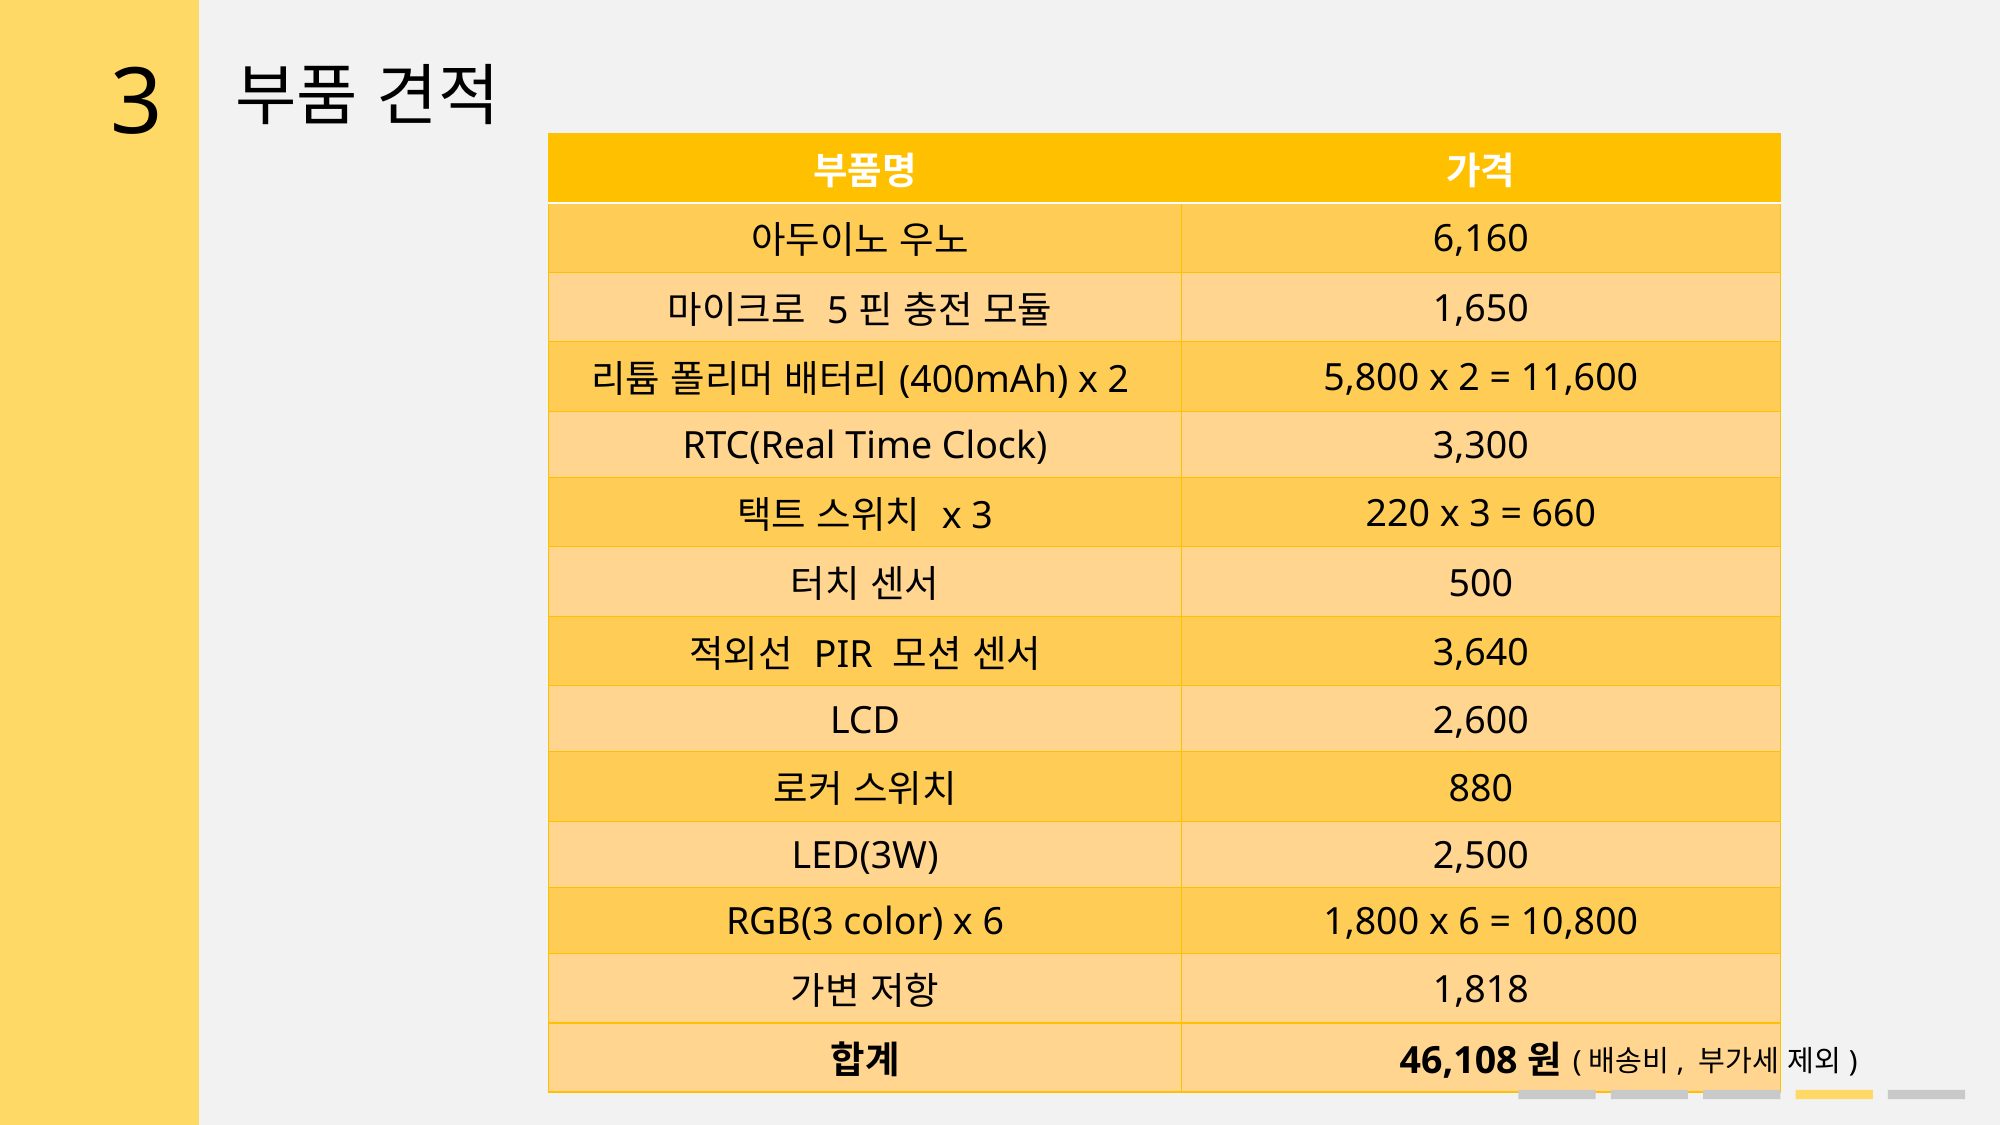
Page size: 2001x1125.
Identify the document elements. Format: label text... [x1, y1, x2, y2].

table_header 부품명 [549, 134, 1181, 202]
text_box [1702, 1089, 1781, 1100]
table_cell 46,108원 [1182, 1024, 1780, 1091]
table_cell 1,650 [1182, 273, 1780, 341]
text_box (배송비, 부가세 제외) [1558, 1034, 1873, 1085]
table_cell 터치 센서 [549, 547, 1181, 616]
table_cell 1,818 [1182, 954, 1780, 1022]
text_box 3 [95, 34, 178, 160]
table_cell 택트 스위치 x 3 [549, 478, 1181, 546]
table_cell 3,300 [1182, 412, 1780, 477]
table_header 가격 [1182, 134, 1780, 202]
table_cell 2,500 [1182, 822, 1780, 887]
table_cell 6,160 [1182, 204, 1780, 272]
table_cell 마이크로 5핀 충전 모듈 [549, 273, 1181, 341]
table_cell 가변 저항 [549, 954, 1181, 1022]
table_cell RGB(3 color) x 6 [549, 888, 1181, 953]
table_cell 합계 [549, 1024, 1181, 1091]
table_cell 3,640 [1182, 617, 1780, 685]
table_cell 1,800 x 6 = 10,800 [1182, 888, 1780, 953]
table_cell 500 [1182, 547, 1780, 616]
table_cell 아두이노 우노 [549, 204, 1181, 272]
table_cell 220 x 3 = 660 [1182, 478, 1780, 546]
text_box [1517, 1089, 1597, 1100]
table_cell 적외선 PIR 모션 센서 [549, 617, 1181, 685]
table_cell RTC(Real Time Clock) [549, 412, 1181, 477]
table_cell LED(3W) [549, 822, 1181, 887]
table_cell 2,600 [1182, 686, 1780, 751]
table_cell 880 [1182, 752, 1780, 821]
text_box [0, 0, 200, 1125]
table_cell 5,800 x 2 = 11,600 [1182, 342, 1780, 411]
text_box [1795, 1089, 1874, 1100]
text_box 부품 견적 [220, 45, 515, 140]
table_cell 리튬 폴리머 배터리(400mAh) x 2 [549, 342, 1181, 411]
table_cell LCD [549, 686, 1181, 751]
table_cell 로커 스위치 [549, 752, 1181, 821]
text_box [1610, 1089, 1689, 1100]
text_box [1887, 1089, 1966, 1100]
